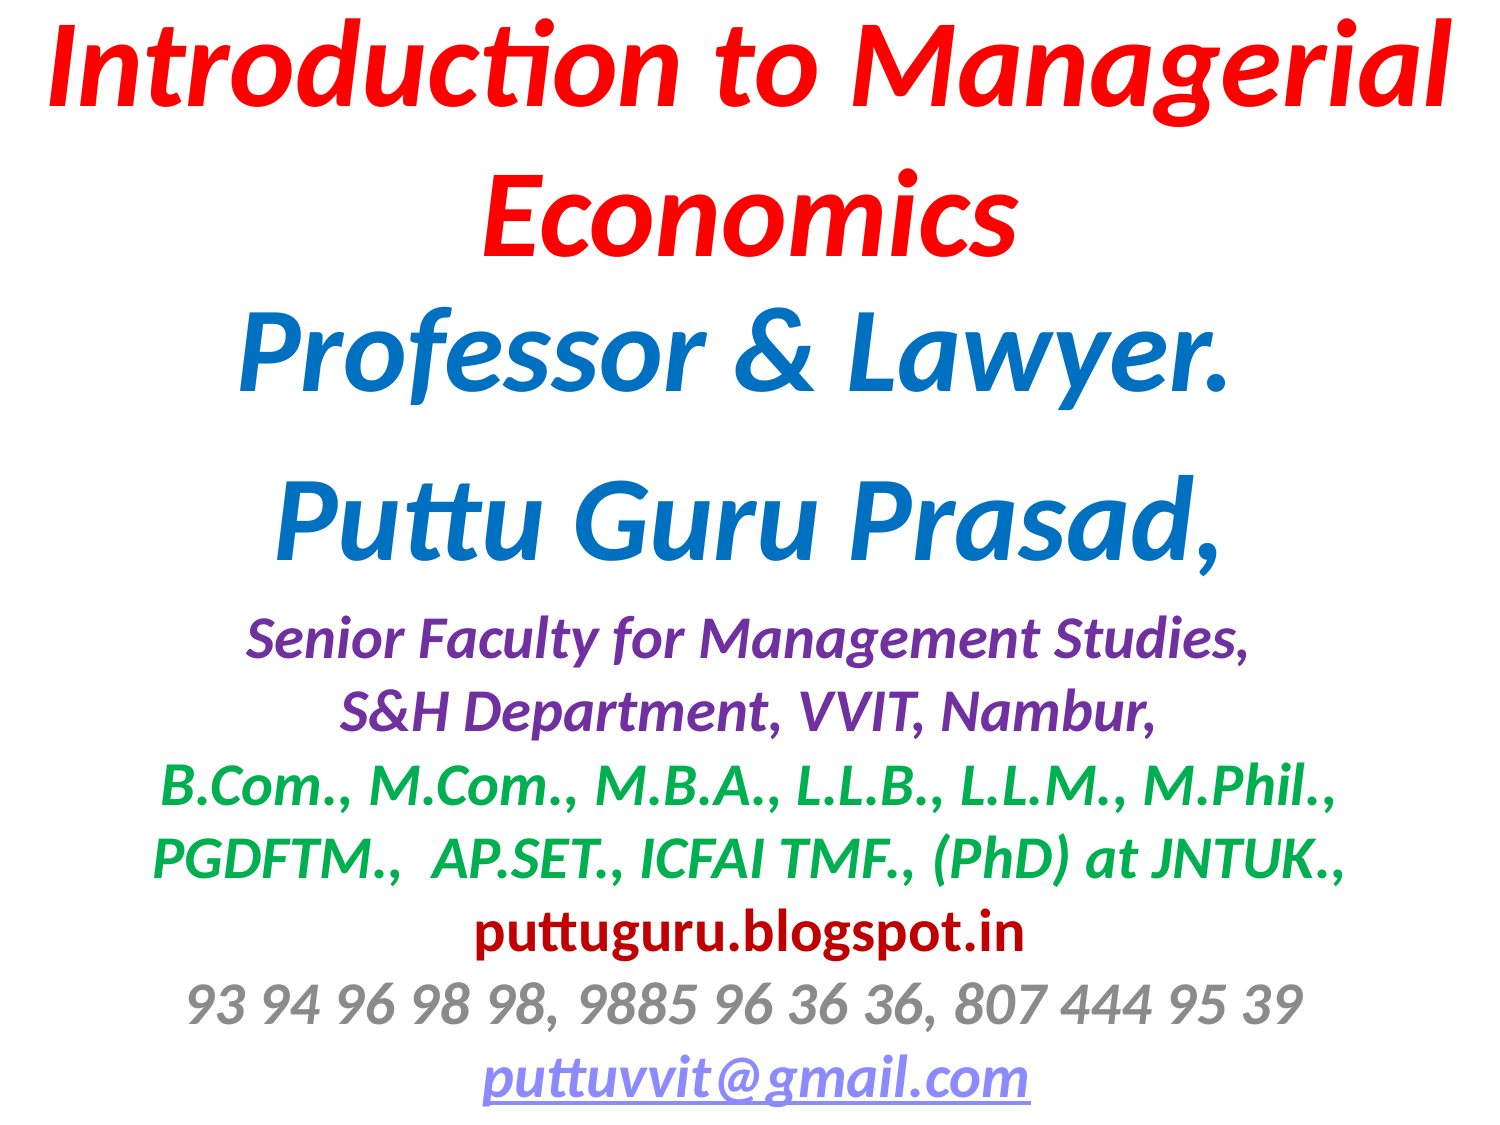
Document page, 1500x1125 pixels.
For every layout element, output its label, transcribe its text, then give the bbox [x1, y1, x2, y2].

title Introduction to Managerial Economics [0, 0, 1500, 262]
subtitle Professor & Lawyer. Puttu Guru Prasad, Senior Faculty for Management Studies, S&H Department, VVIT, Nambur, B.Com., M.Com., M.B.A., L.L.B., L.L.M., M.Phil., PGDFTM., AP.SET., ICFAI TMF., (PhD) at JNTUK., puttuguru.blogspot.in 93 94 96 98 98, 9885 96 36 36, 807 444 95 39 puttuvvit@gmail.com [0, 262, 1500, 1125]
